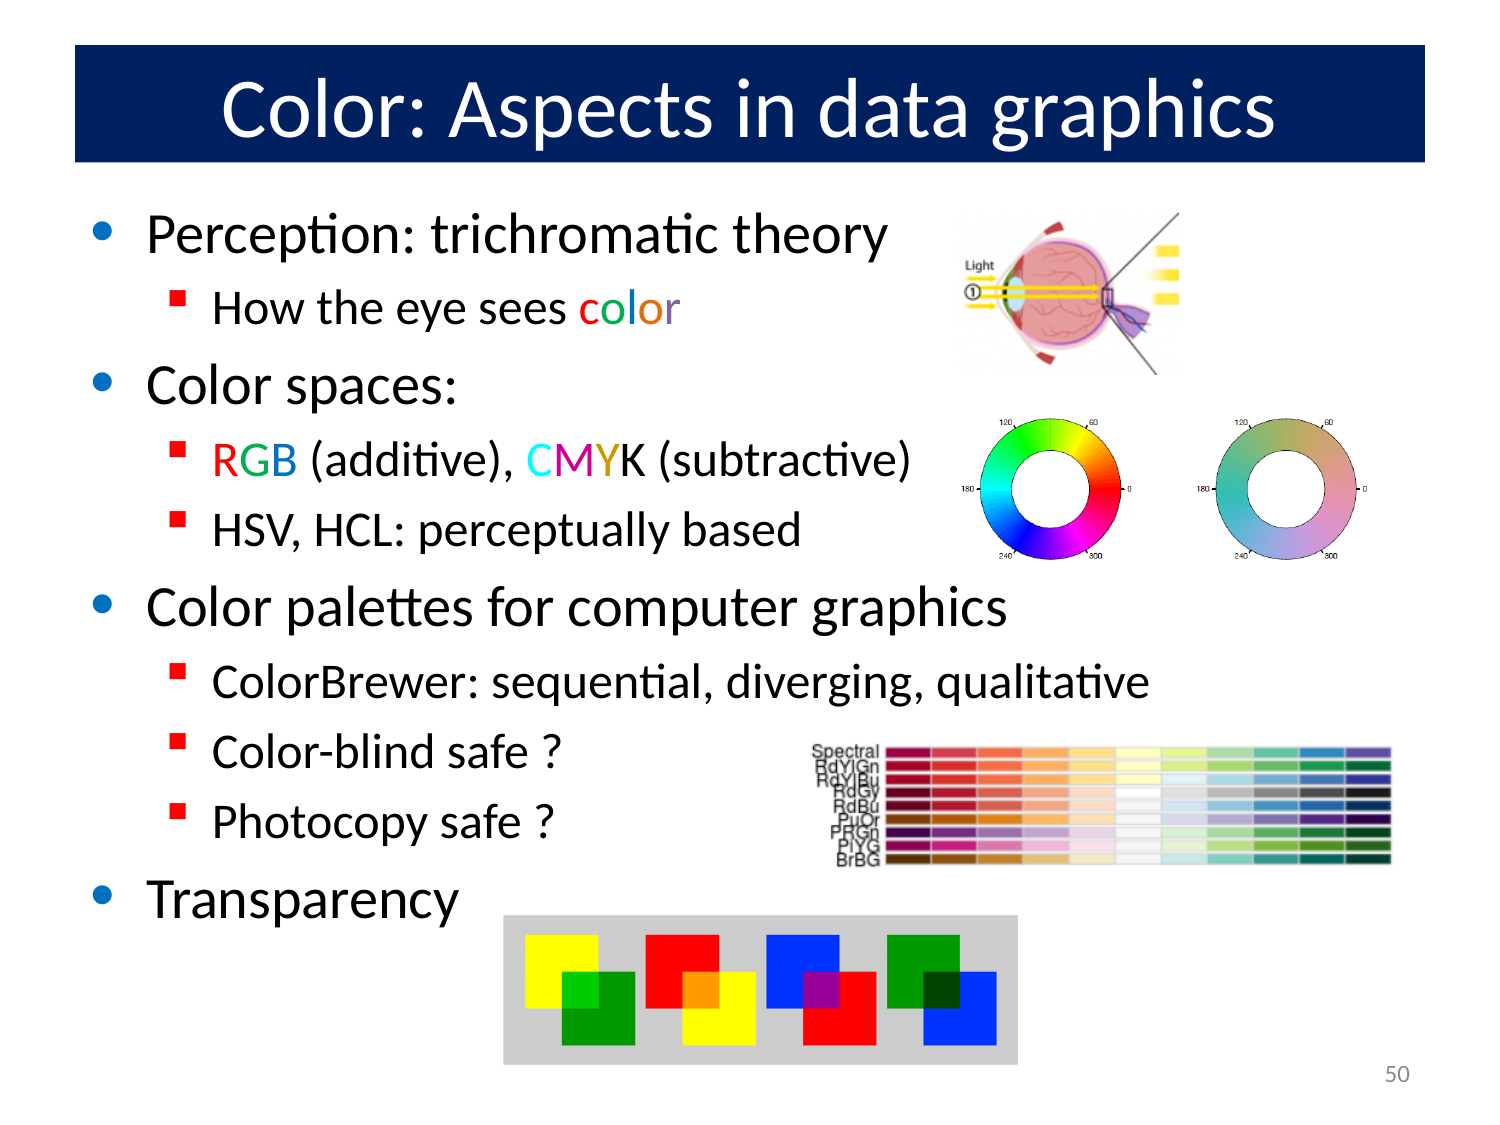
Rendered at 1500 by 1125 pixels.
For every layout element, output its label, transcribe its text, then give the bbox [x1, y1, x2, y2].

list Perception: trichromatic theory How the eye sees color Color spaces: RGB (additive), CMYK (subtractive) HSV, HCL: perceptually based Color palettes for computer graphics ColorBrewer: sequential, diverging, qualitative Color-blind safe ? Photocopy safe ? Transparency [75, 187, 1425, 1025]
slide_number 50 [1074, 1042, 1425, 1103]
title Color: Aspects in data graphics [75, 45, 1425, 163]
picture [956, 211, 1180, 375]
picture [794, 737, 1420, 878]
picture [956, 408, 1371, 567]
picture [503, 915, 1018, 1065]
